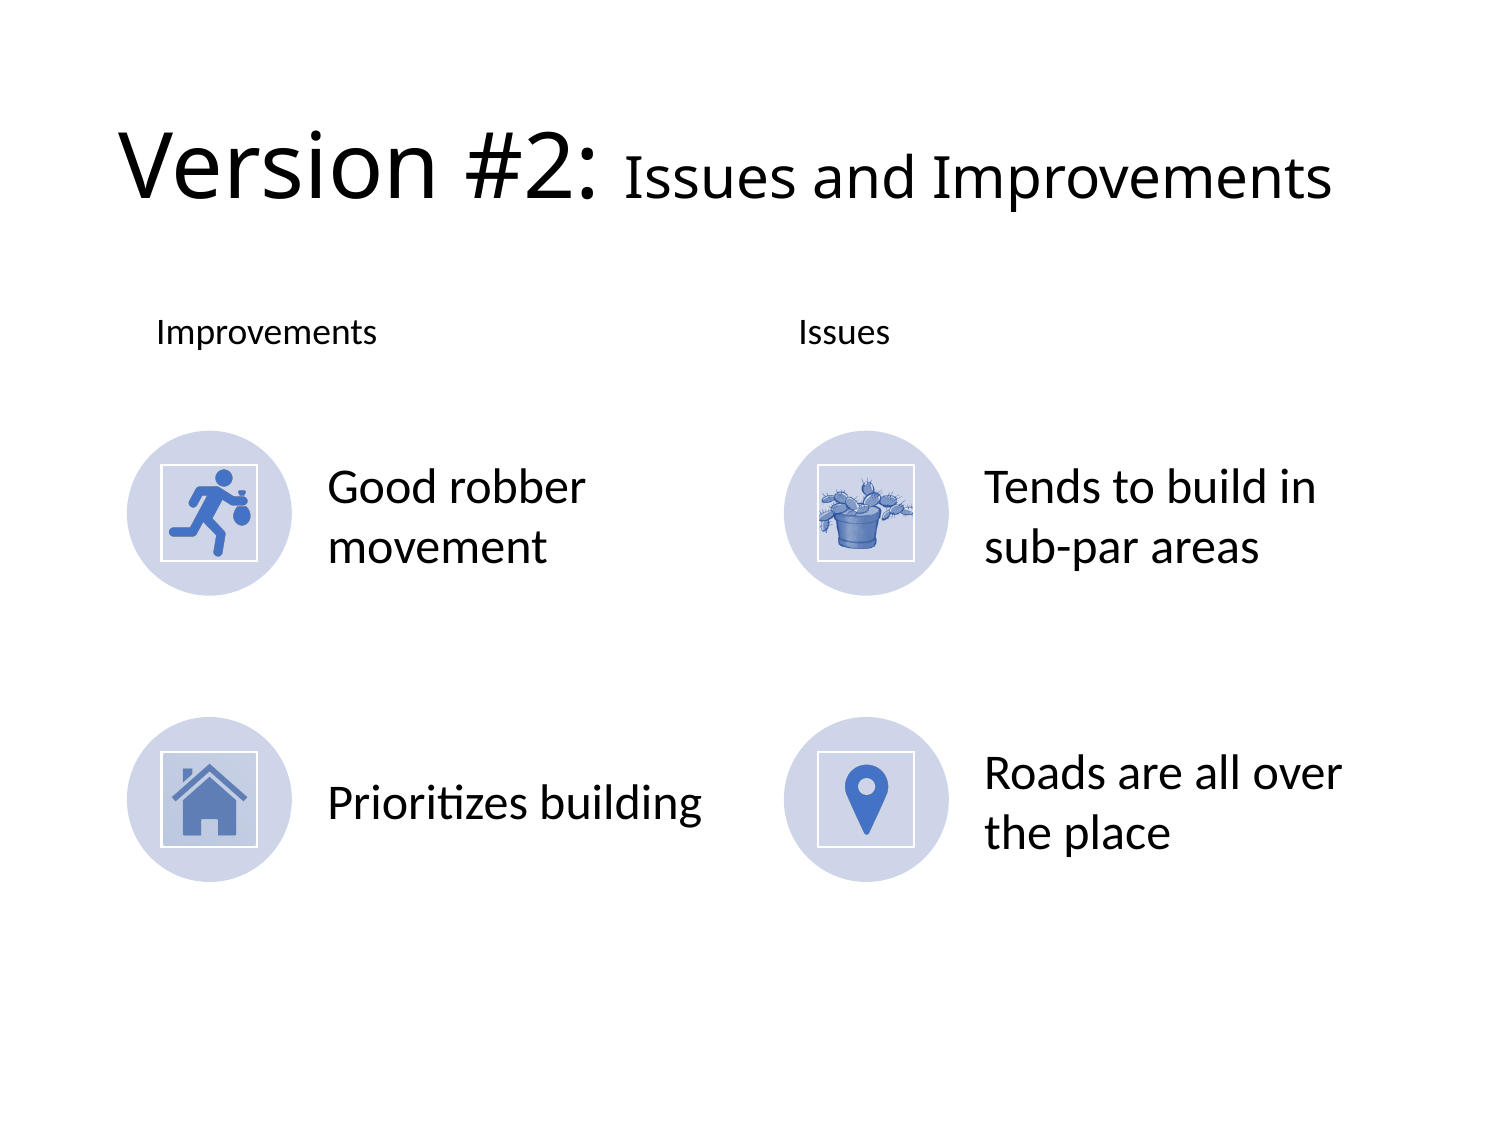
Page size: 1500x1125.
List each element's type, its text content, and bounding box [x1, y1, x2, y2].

title Version #2: Issues and Improvements [103, 59, 1397, 278]
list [103, 299, 1397, 1014]
